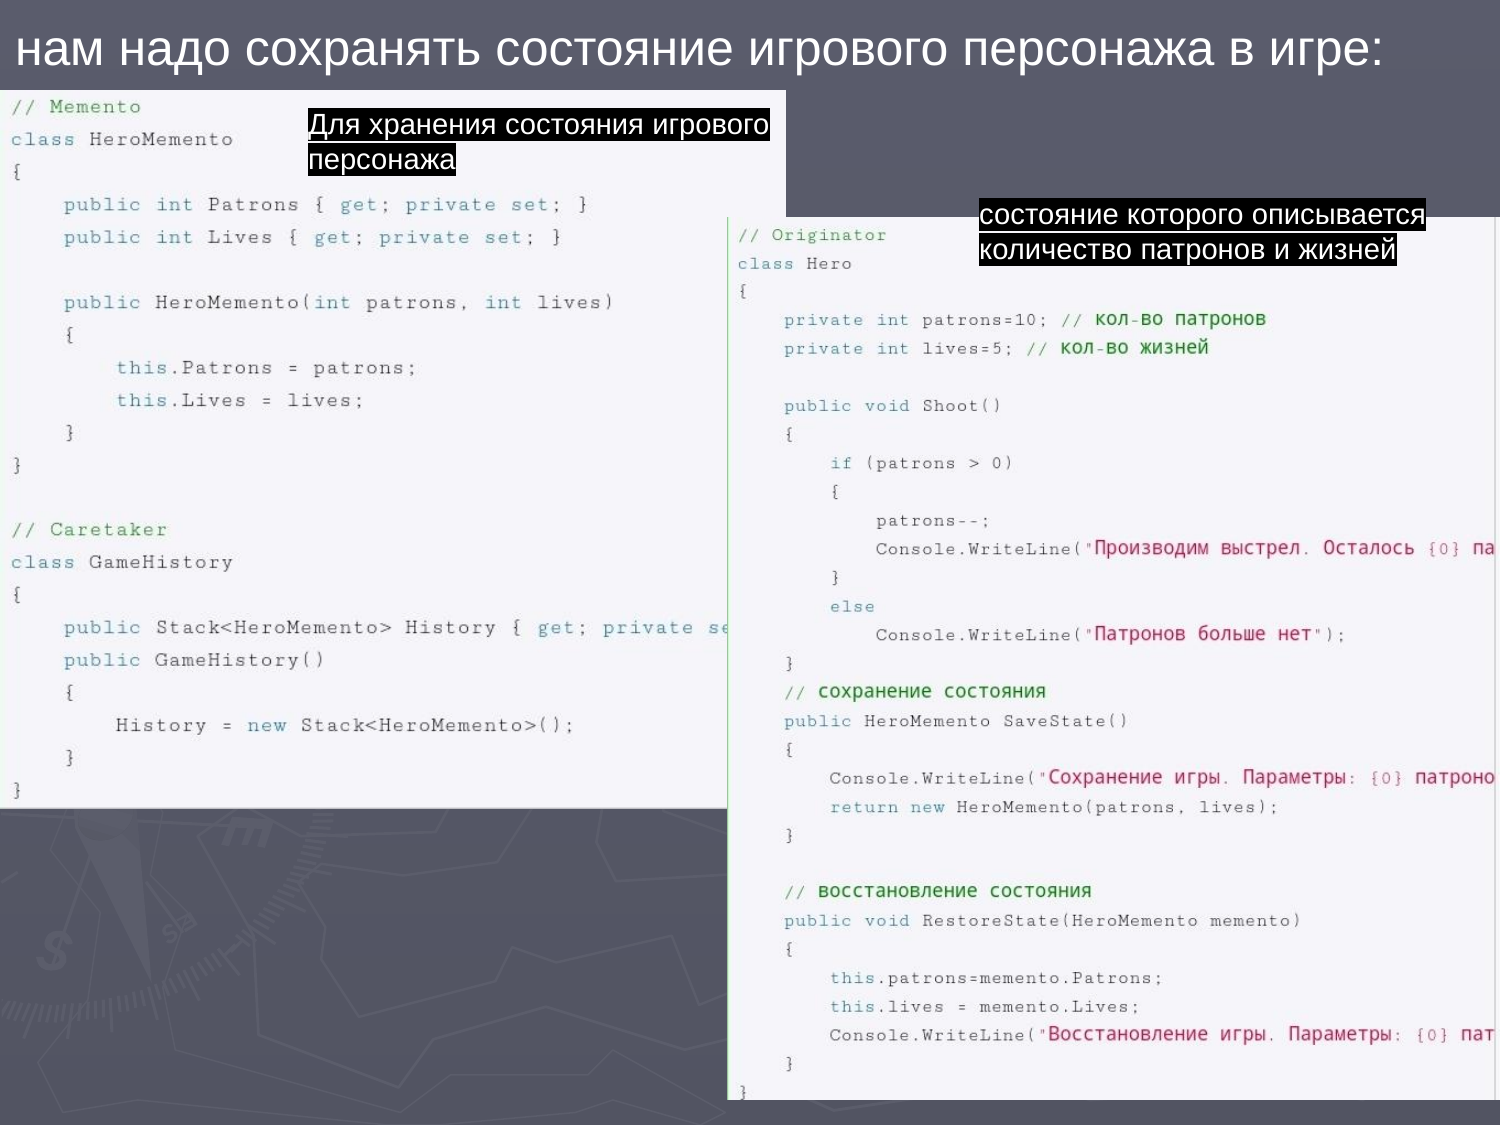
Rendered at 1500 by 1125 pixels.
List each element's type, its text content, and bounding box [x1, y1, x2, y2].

text_box нам надо сохранять состояние игрового персонажа в игре: [0, 0, 1406, 90]
text_box состояние которого описывается количество патронов и жизней [964, 180, 1457, 216]
picture [0, 89, 1500, 1100]
